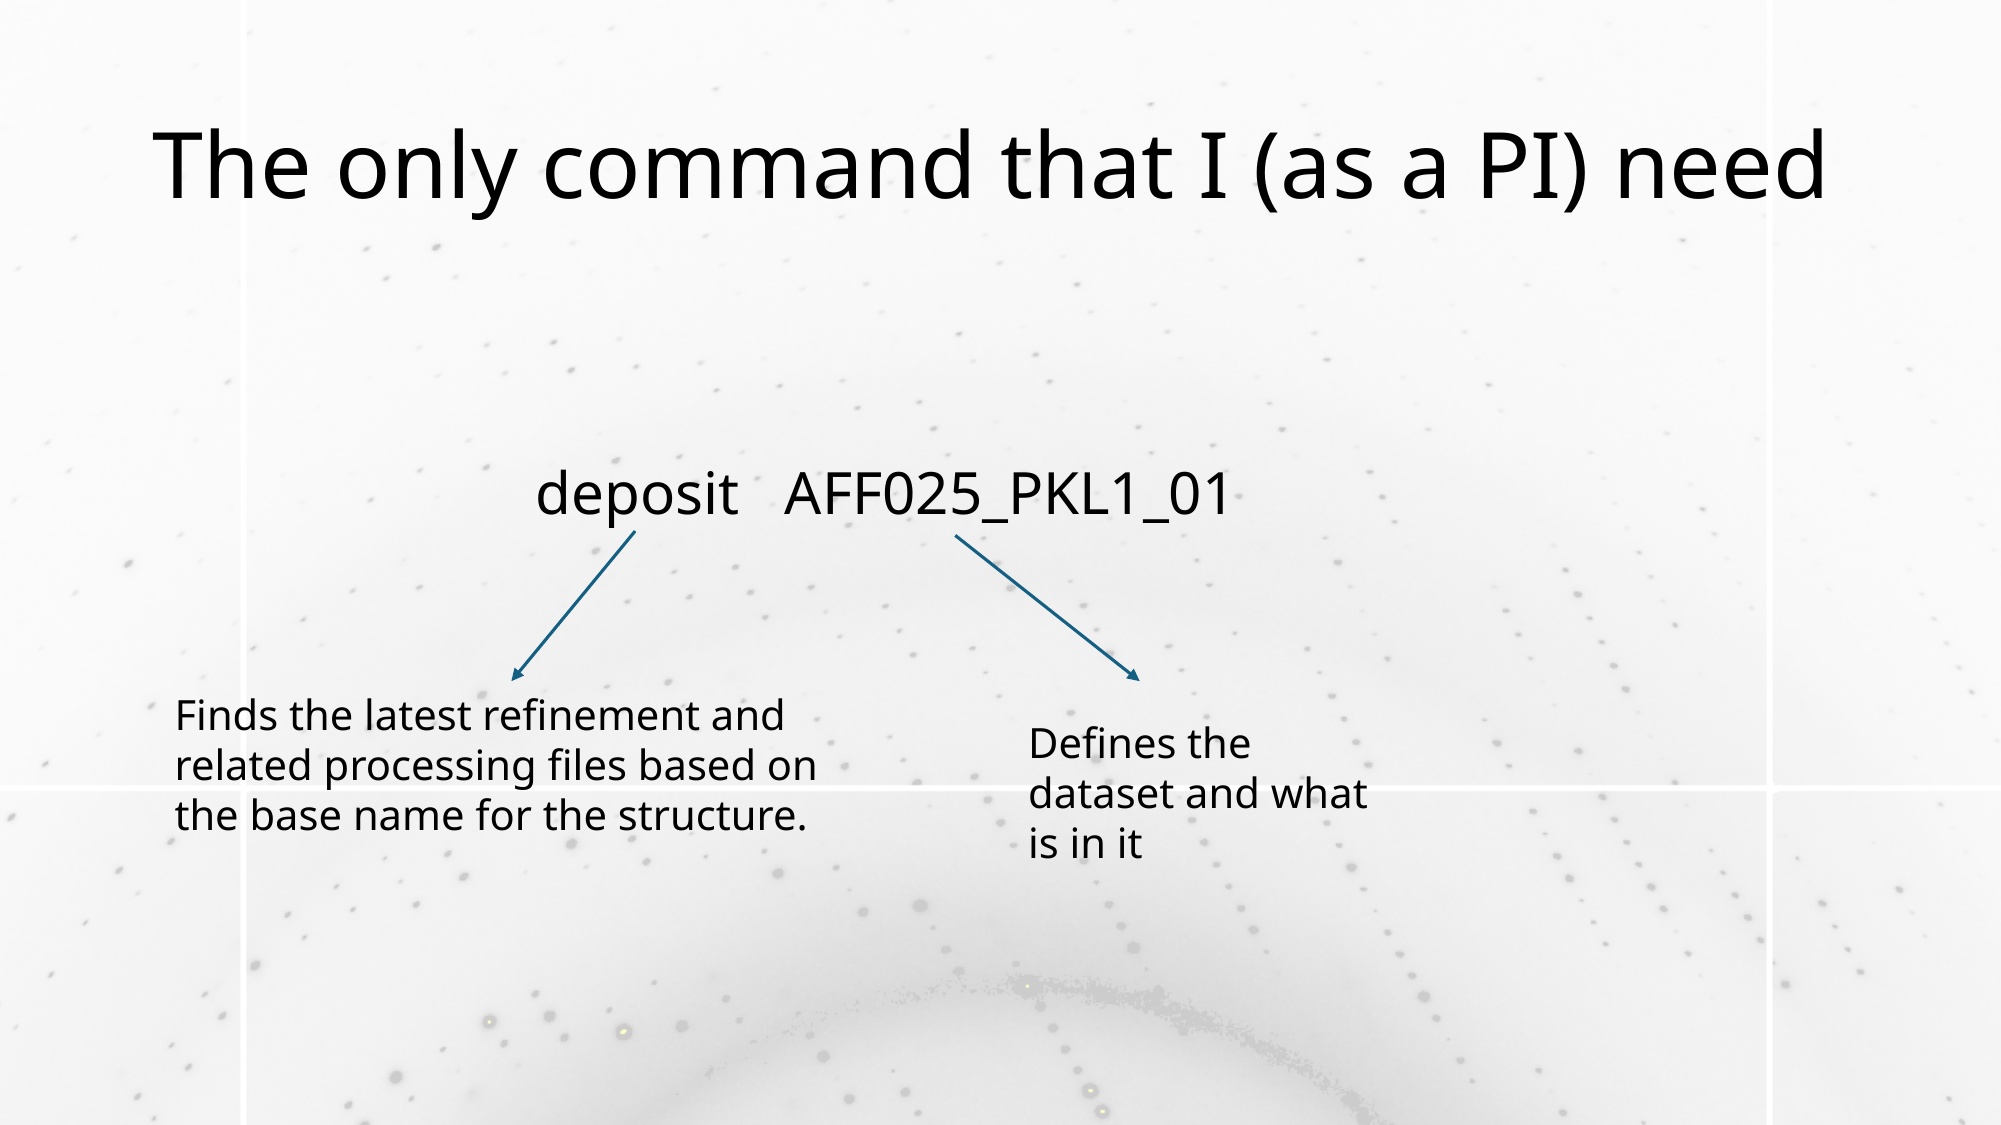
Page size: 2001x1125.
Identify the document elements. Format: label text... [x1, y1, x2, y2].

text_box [510, 530, 636, 682]
text_box Defines the dataset and what is in it [1013, 709, 1421, 875]
text_box deposit AFF025_PKL1_01 [520, 448, 1361, 534]
text_box Finds the latest refinement and related processing files based on the base name for the structure. [159, 681, 863, 846]
title The only command that I (as a PI) need [137, 59, 1863, 278]
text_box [954, 534, 1141, 682]
